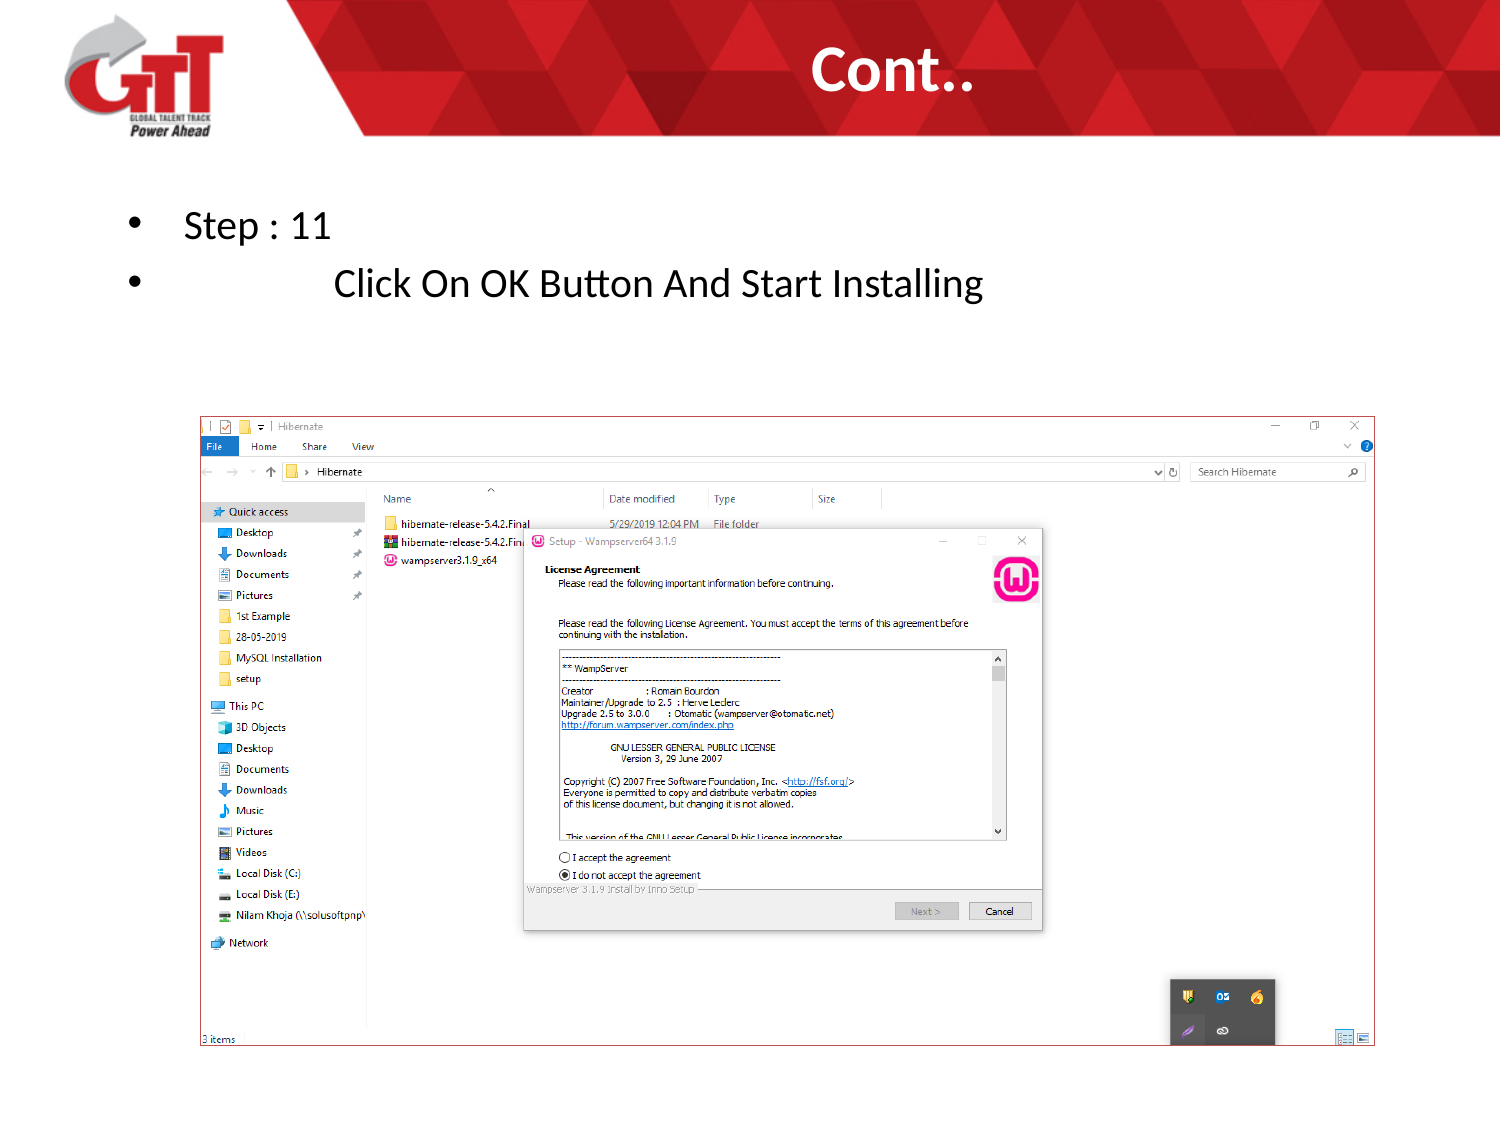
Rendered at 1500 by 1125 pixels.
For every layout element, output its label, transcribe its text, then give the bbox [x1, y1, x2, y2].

picture [0, 0, 1500, 1125]
list Step : 11 Click On OK Button And Start Installing [112, 189, 1463, 350]
title Cont.. [324, 12, 1463, 118]
